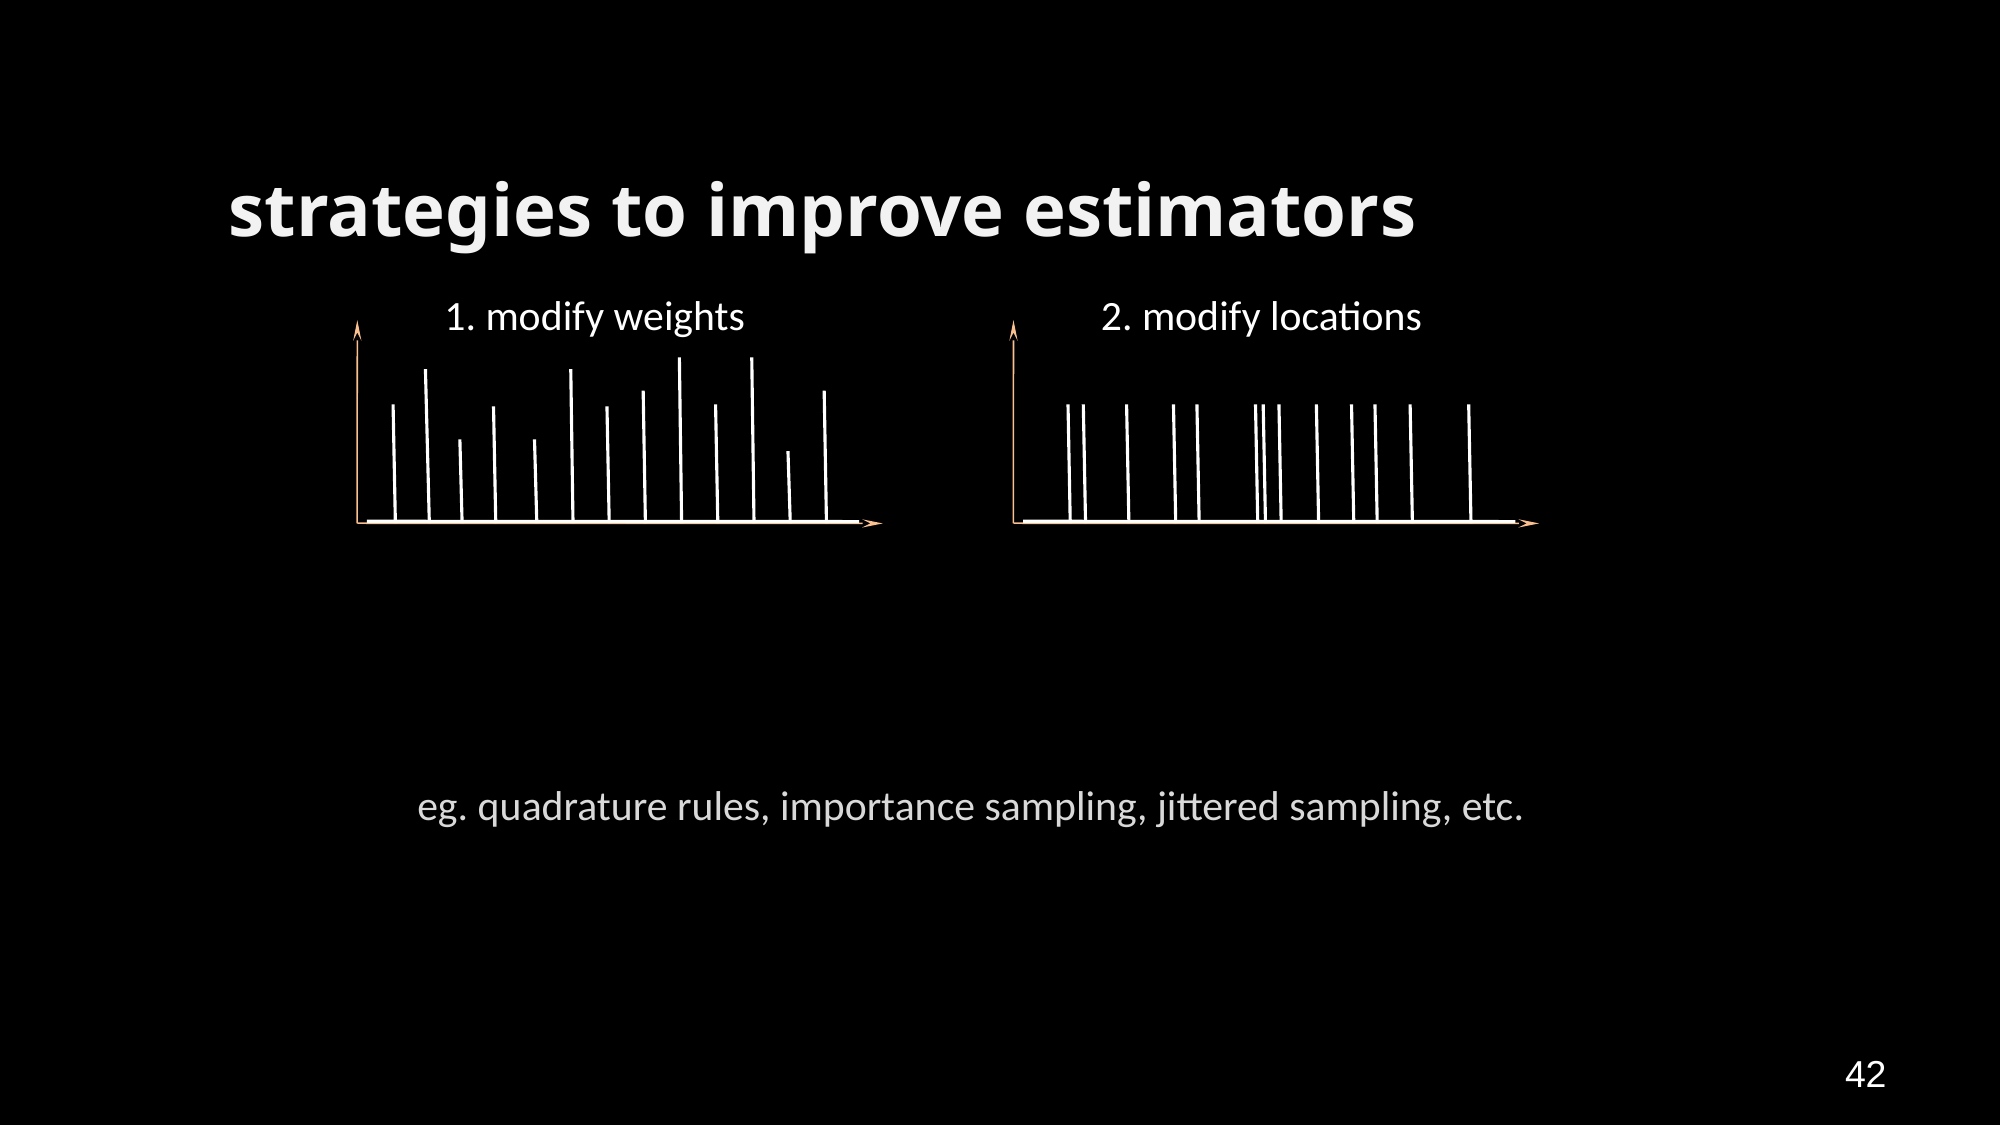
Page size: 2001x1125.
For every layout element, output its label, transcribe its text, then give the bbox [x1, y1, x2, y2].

text_box [393, 171, 1658, 274]
text_box 2. modify locations [1086, 281, 1438, 346]
text_box [1518, 524, 1533, 528]
text_box [307, 254, 1692, 931]
title strategies to improve estimators [190, 156, 1455, 259]
text_box eg. quadrature rules, importance sampling, jittered sampling, etc. [402, 771, 1680, 837]
slide_number 42 [1802, 1042, 1900, 1103]
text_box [356, 280, 884, 524]
